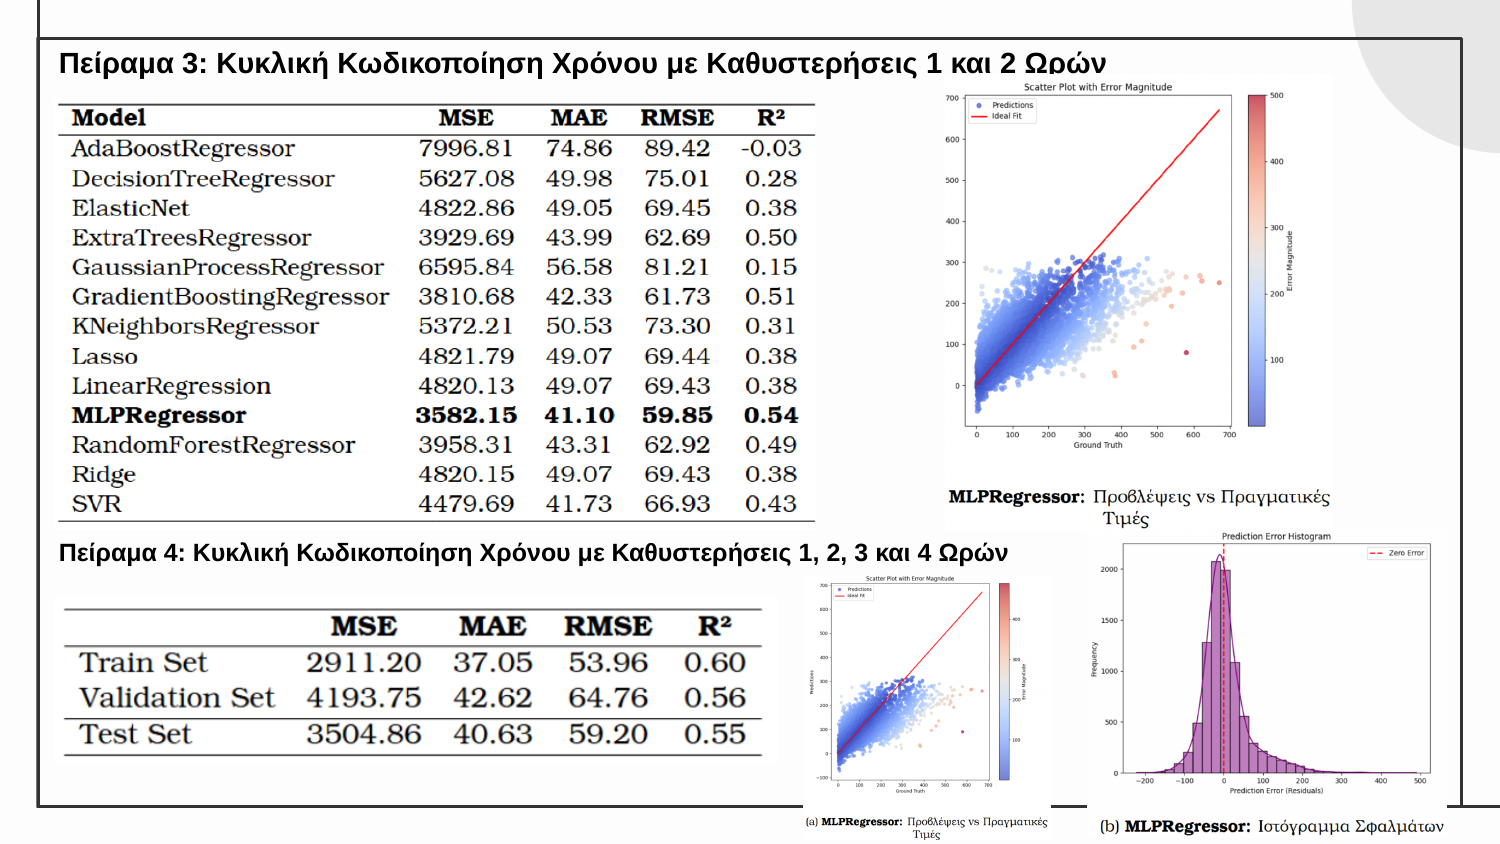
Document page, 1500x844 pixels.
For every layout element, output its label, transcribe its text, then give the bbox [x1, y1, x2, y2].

picture [53, 99, 817, 530]
picture [945, 74, 1447, 837]
text_box Πείραμα 3: Κυκλική Κωδικοποίηση Χρόνου με Καθυστερήσεις 1 και 2 Ωρών [44, 37, 1173, 87]
picture [53, 597, 778, 763]
text_box Πείραμα 4: Κυκλική Κωδικοποίηση Χρόνου με Καθυστερήσεις 1, 2, 3 και 4 Ωρών [44, 529, 1082, 575]
picture [802, 574, 1051, 840]
